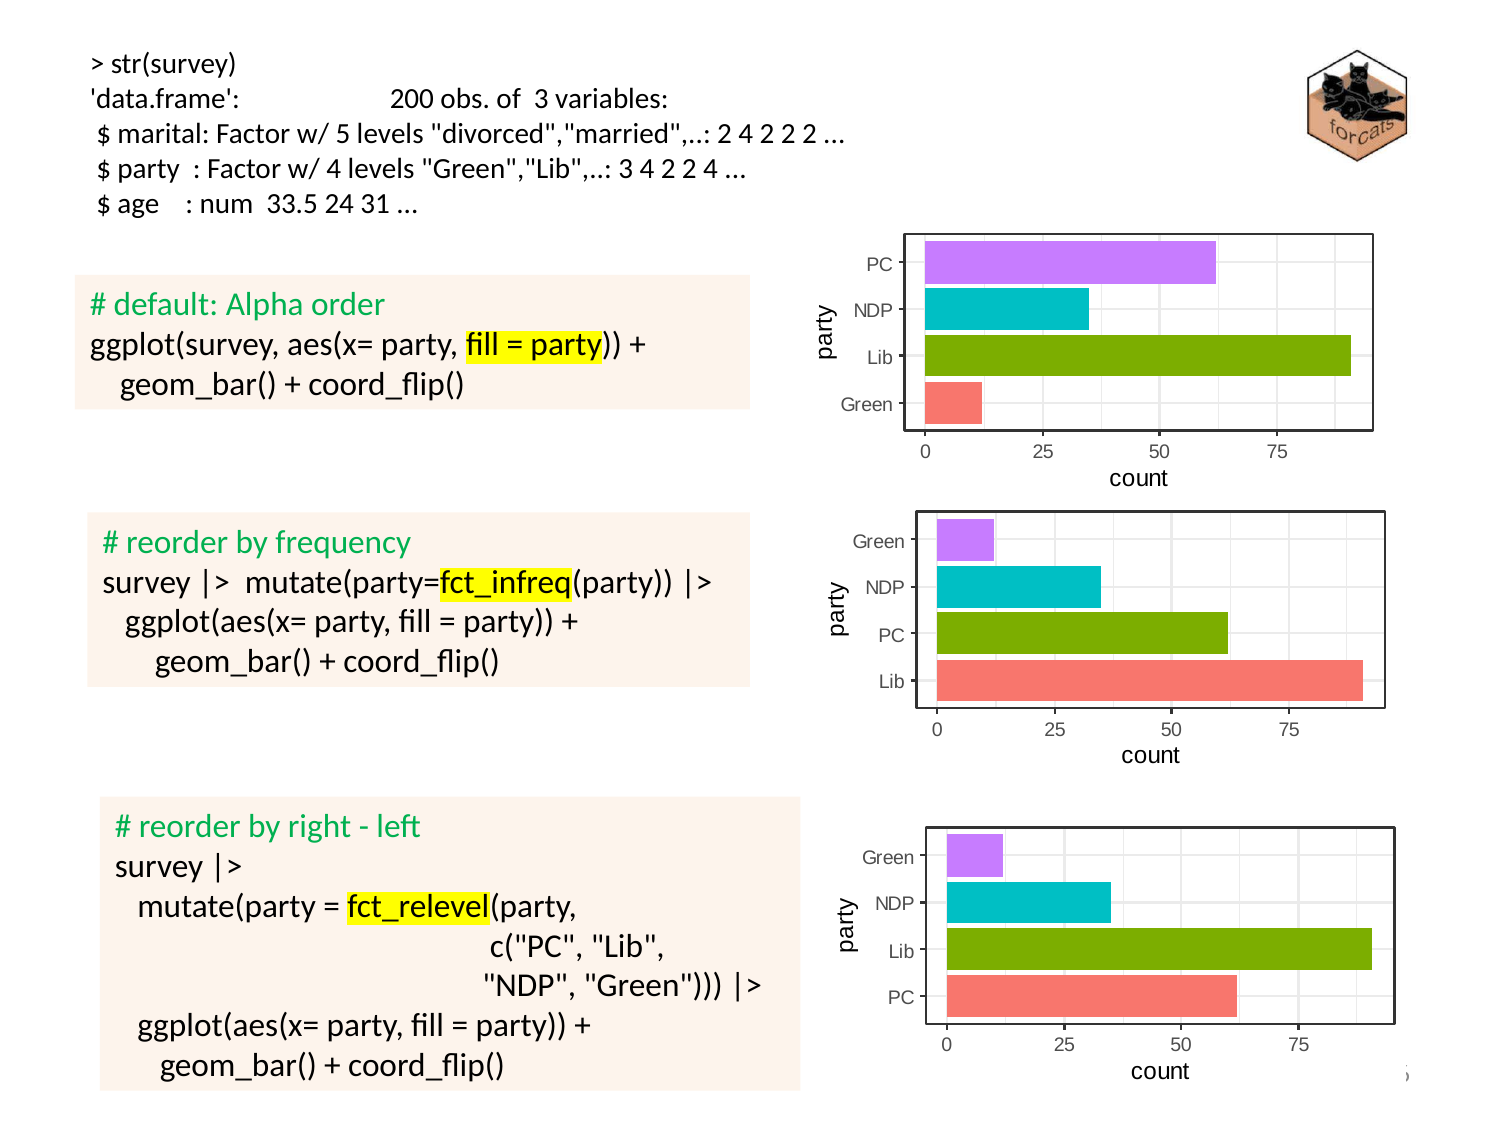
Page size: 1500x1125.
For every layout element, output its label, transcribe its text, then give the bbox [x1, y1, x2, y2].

slide_number 16 [1074, 1042, 1425, 1103]
picture [1289, 37, 1425, 173]
text_box # default: Alpha order ggplot(survey, aes(x= party, fill = party)) + geom_bar() + coord_flip() [74, 274, 750, 410]
text_box # reorder by right - left survey |> mutate(party = fct_relevel(party, c("PC", "Lib", "NDP", "Green"))) |> ggplot(aes(x= party, fill = party)) + geom_bar() + coord_flip() [99, 796, 801, 1091]
picture [800, 222, 1397, 778]
text_box > str(survey) 'data.frame': 200 obs. of 3 variables: $ marital: Factor w/ 5 levels "divorced","married",..: 2 4 2 2 2 ... $ party : Factor w/ 4 levels "Green","Lib",..: 3 4 2 2 4 ... $ age : num 33.5 24 31 ... [75, 37, 875, 227]
picture [821, 815, 1407, 1094]
text_box # reorder by frequency survey |> mutate(party=fct_infreq(party)) |> ggplot(aes(x= party, fill = party)) + geom_bar() + coord_flip() [87, 512, 750, 687]
